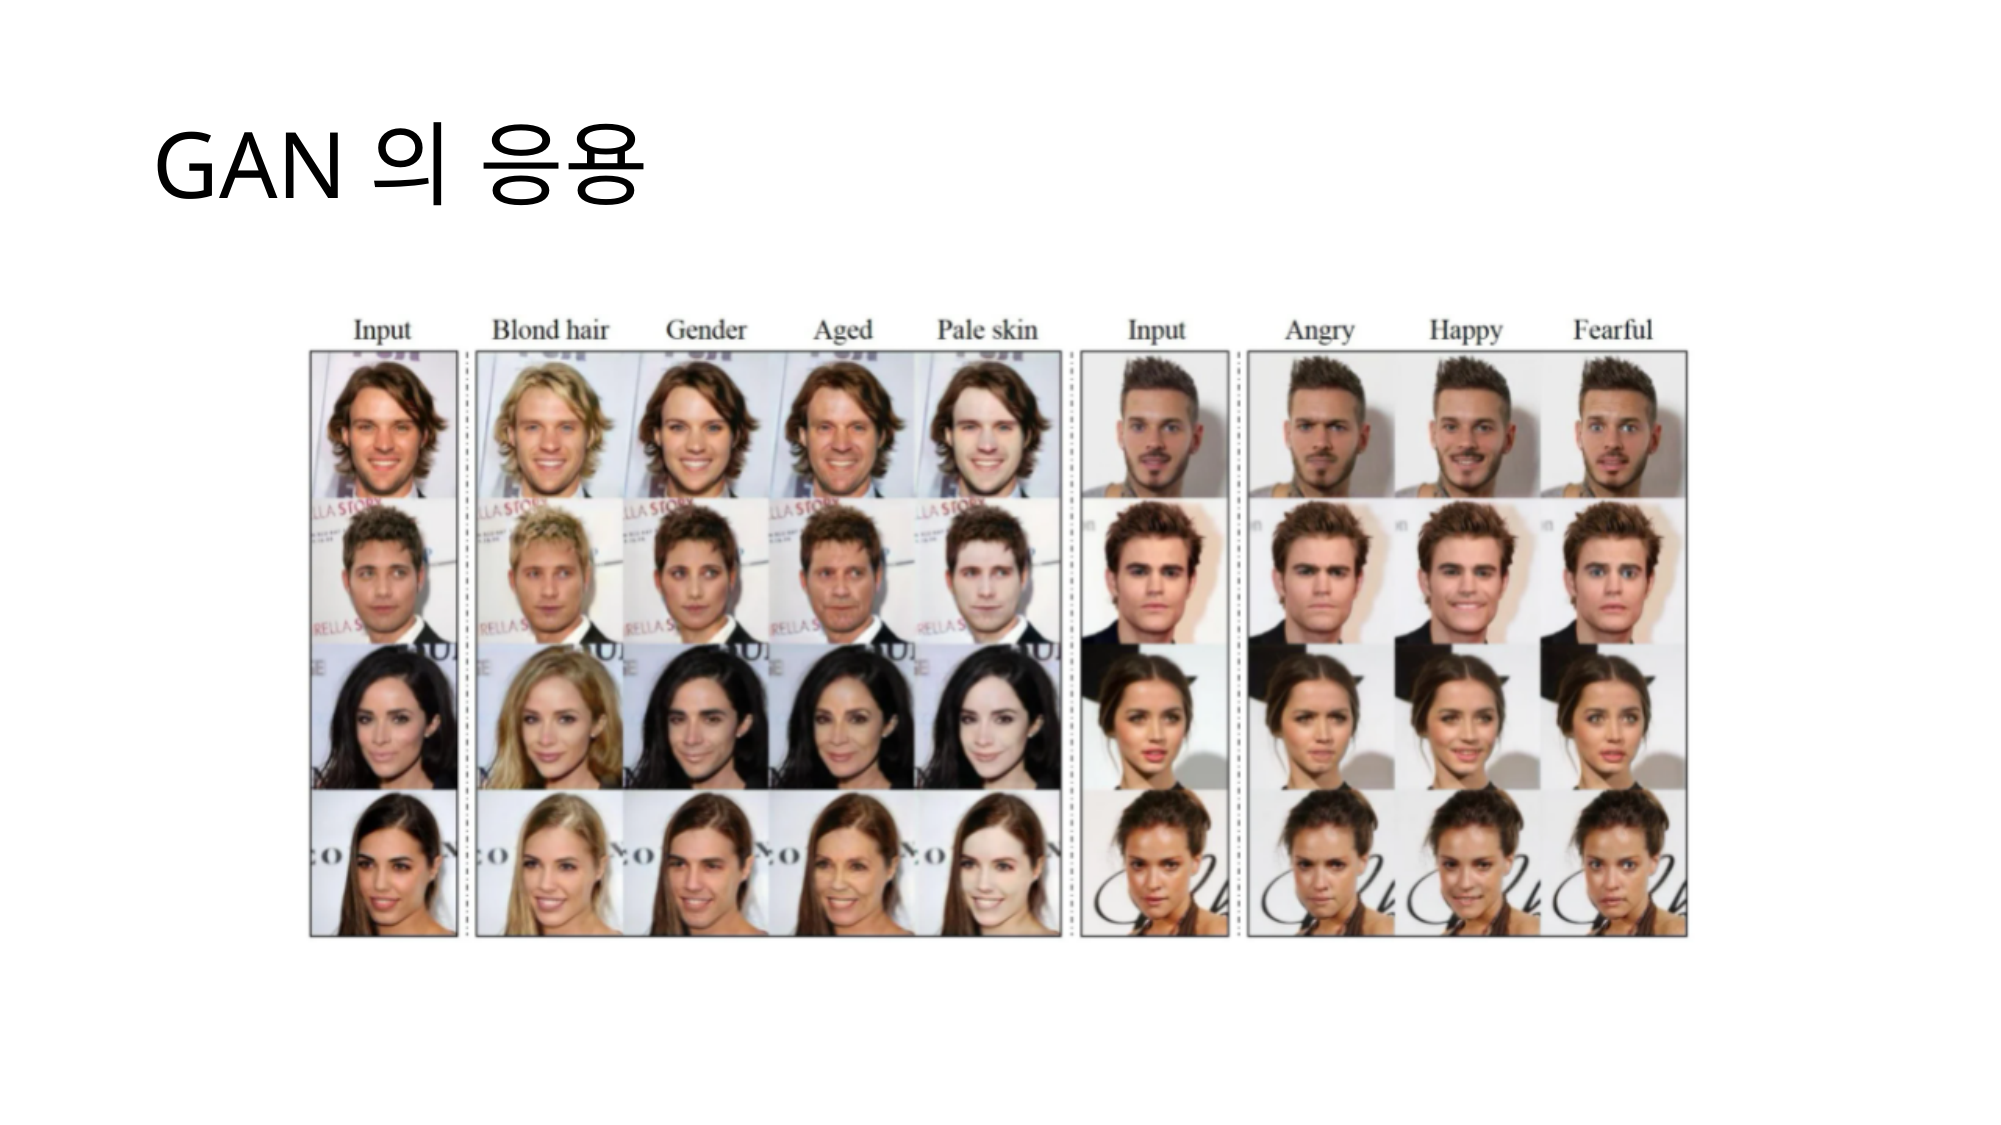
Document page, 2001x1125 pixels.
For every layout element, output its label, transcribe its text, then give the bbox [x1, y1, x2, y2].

picture [295, 299, 1705, 964]
title GAN의 응용 [137, 59, 1863, 278]
